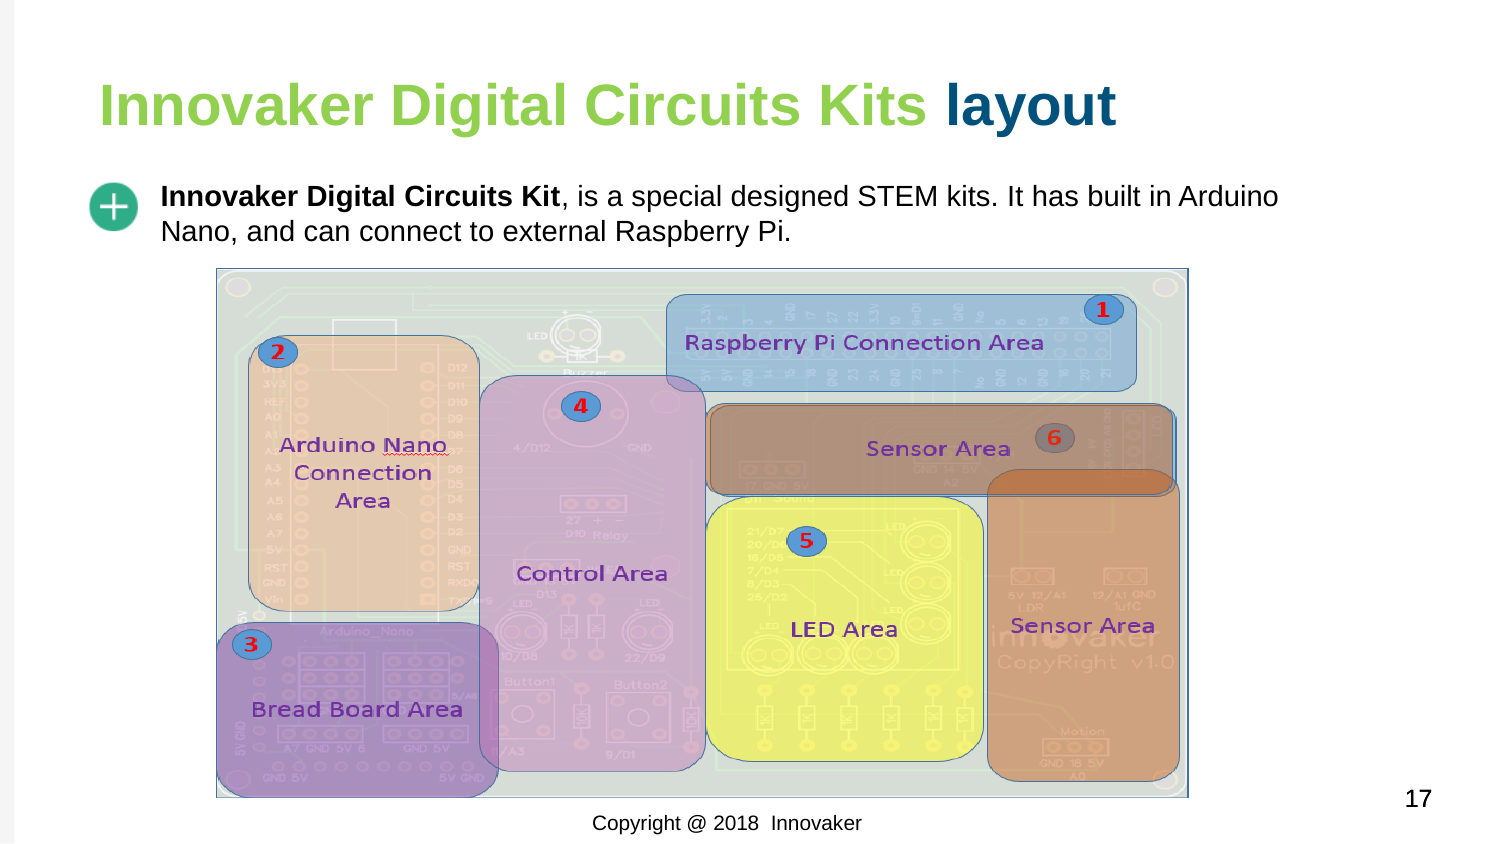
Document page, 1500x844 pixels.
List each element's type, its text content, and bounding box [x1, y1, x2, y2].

text_box Innovaker Digital Circuits Kit, is a special designed STEM kits. It has built in Arduino Nano, and can connect to external Raspberry Pi. [145, 169, 1335, 290]
text_box Copyright @ 2018 Innovaker [561, 807, 893, 837]
picture [213, 265, 1189, 798]
picture [84, 173, 145, 241]
text_box 17 [1389, 764, 1480, 830]
text_box Innovaker Digital Circuits Kits layout [67, 51, 1335, 169]
